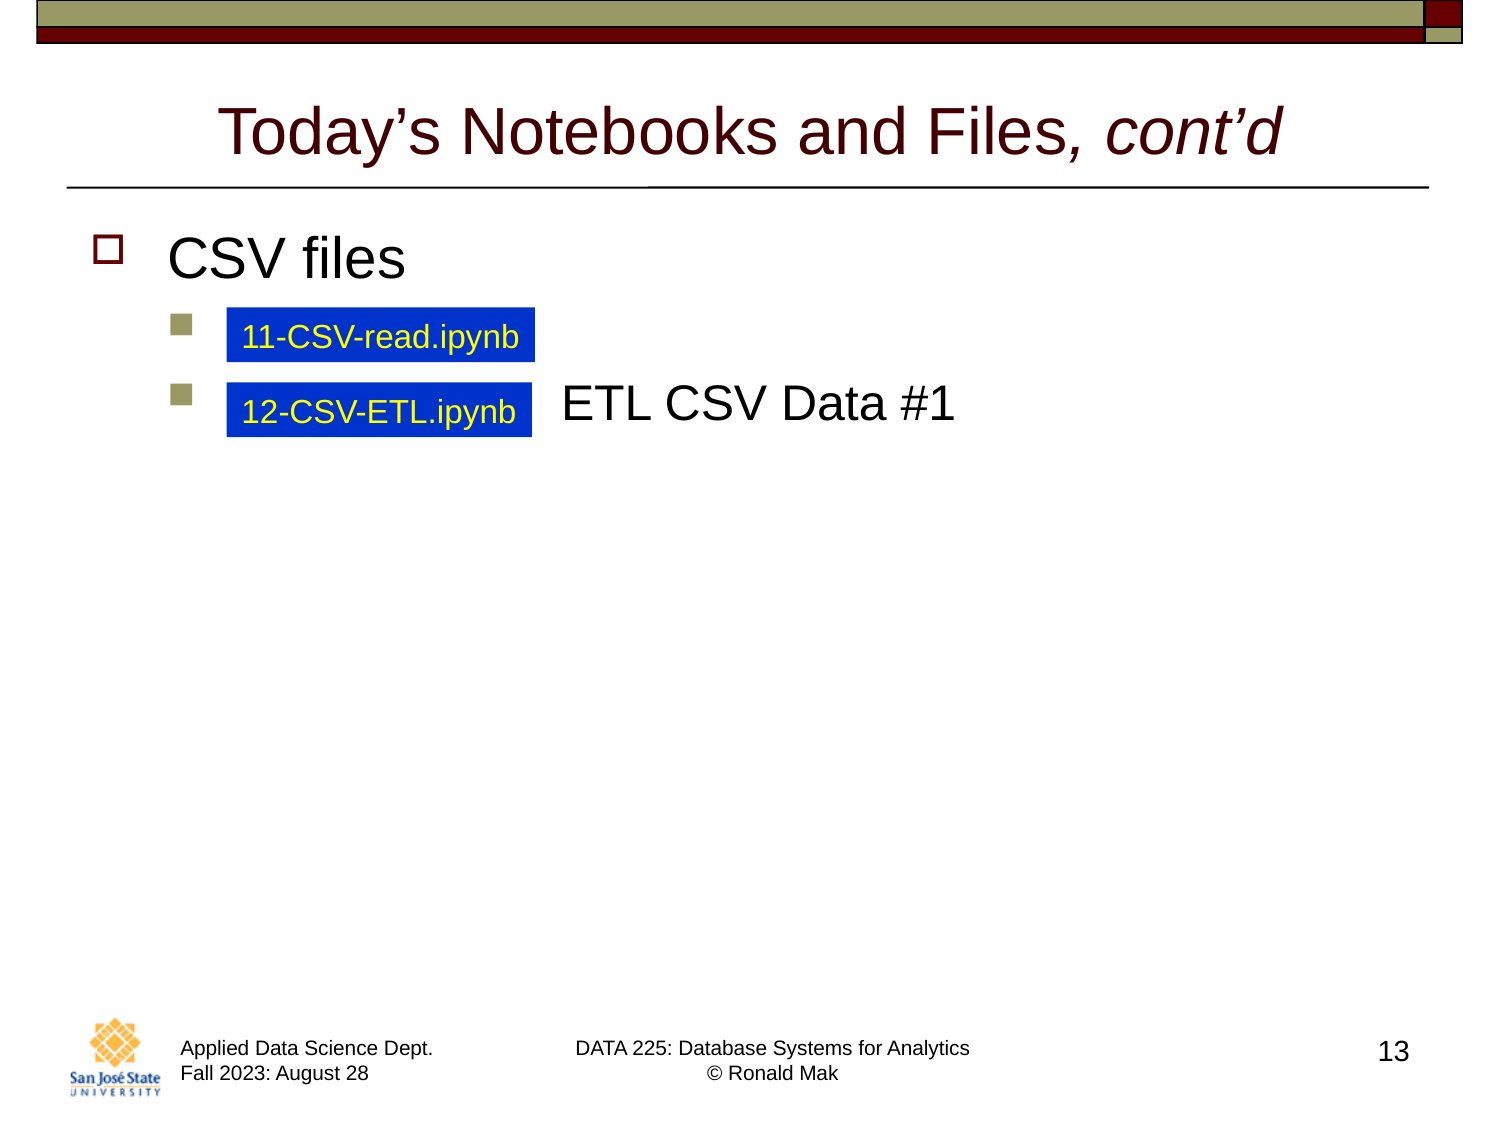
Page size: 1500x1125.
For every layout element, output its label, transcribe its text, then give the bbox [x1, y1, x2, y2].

slide_number 13 [1112, 1025, 1425, 1100]
title Today’s Notebooks and Files, cont’d [75, 67, 1425, 175]
text_box 12-CSV-ETL.ipynb [226, 382, 532, 438]
list CSV files ETL CSV Data #1 [75, 212, 1425, 1006]
text_box 11-CSV-read.ipynb [226, 307, 535, 363]
picture [60, 1012, 166, 1112]
